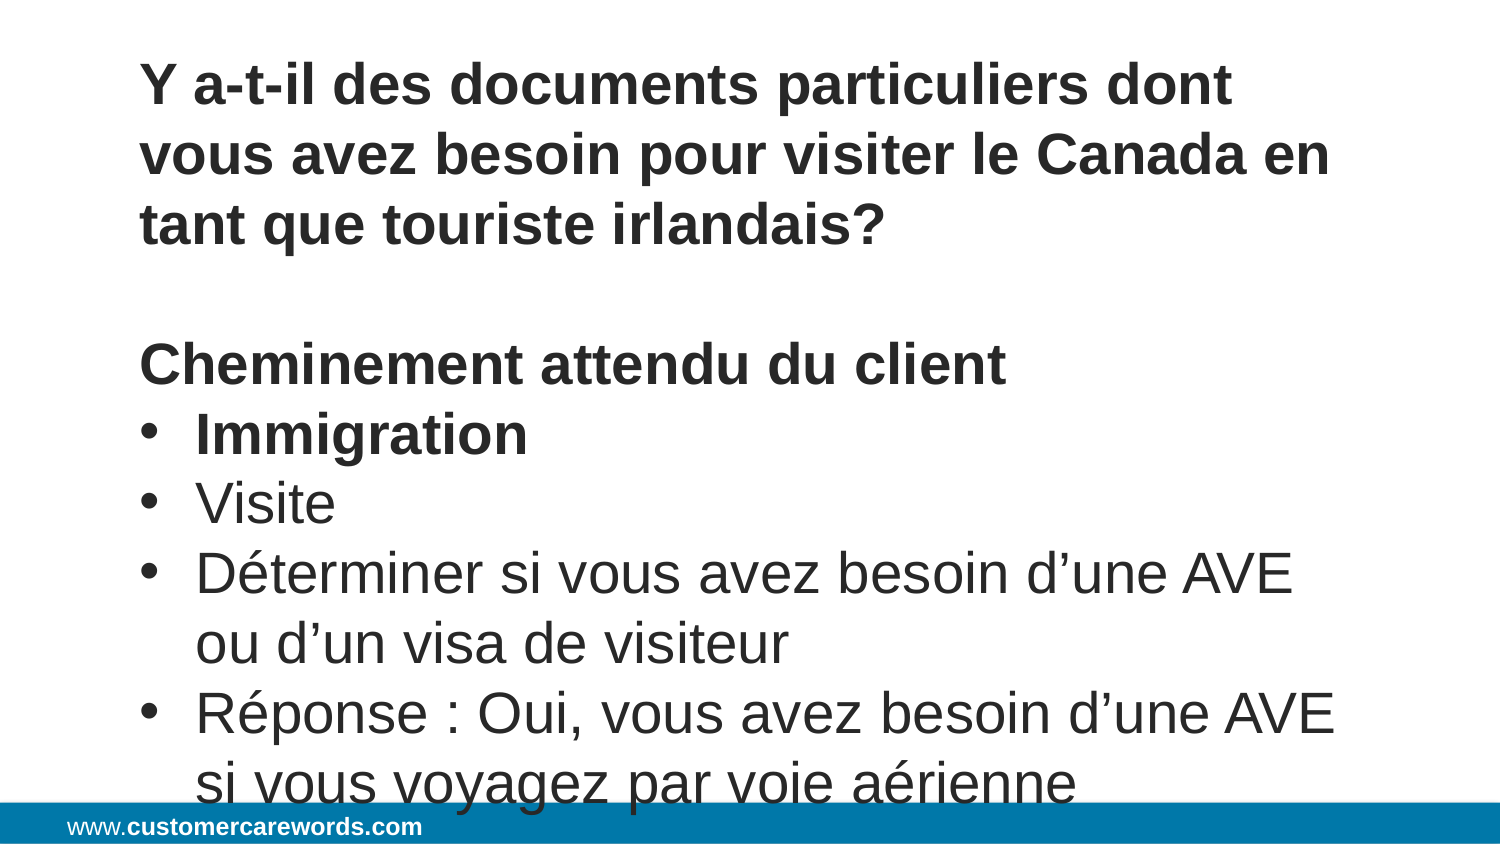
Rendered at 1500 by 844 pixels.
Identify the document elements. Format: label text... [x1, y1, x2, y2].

text_box Y a-t-il des documents particuliers dont vous avez besoin pour visiter le Canada en tant que touriste irlandais? Cheminement attendu du client Immigration Visite Déterminer si vous avez besoin d’une AVE ou d’un visa de visiteur Réponse : Oui, vous avez besoin d’une AVE si vous voyagez par voie aérienne [124, 38, 1359, 844]
